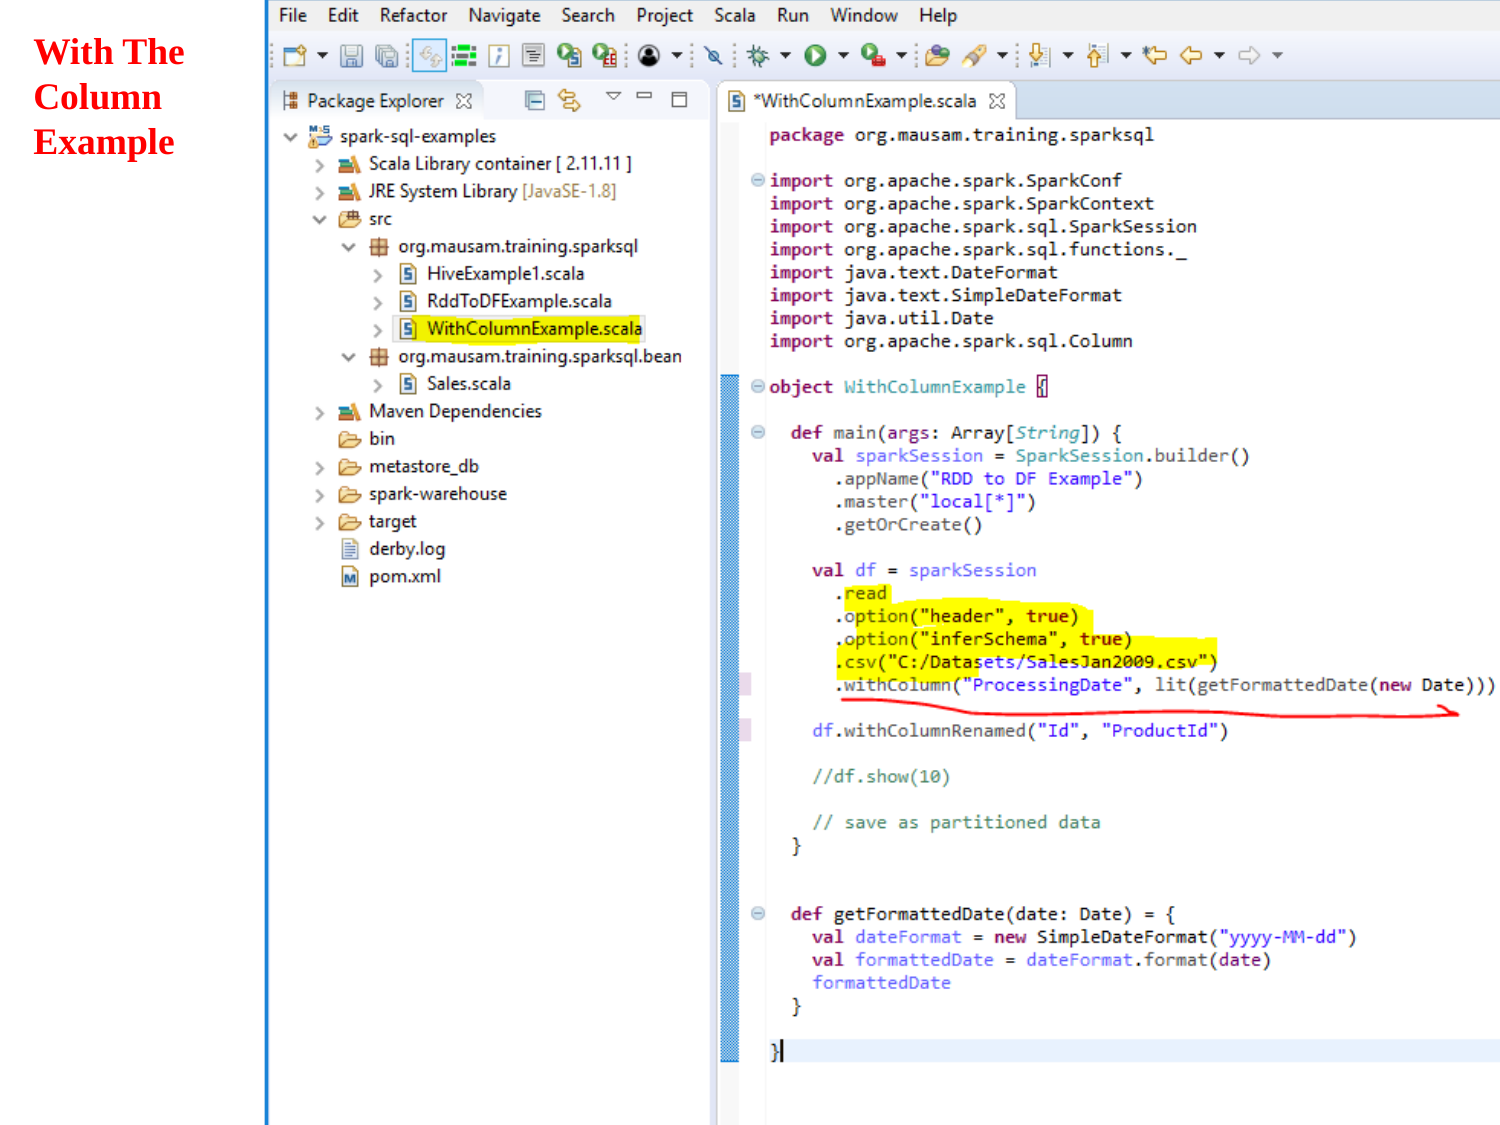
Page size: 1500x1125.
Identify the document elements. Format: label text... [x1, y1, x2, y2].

text_box With The Column Example [18, 19, 259, 170]
picture [264, 0, 1500, 1125]
